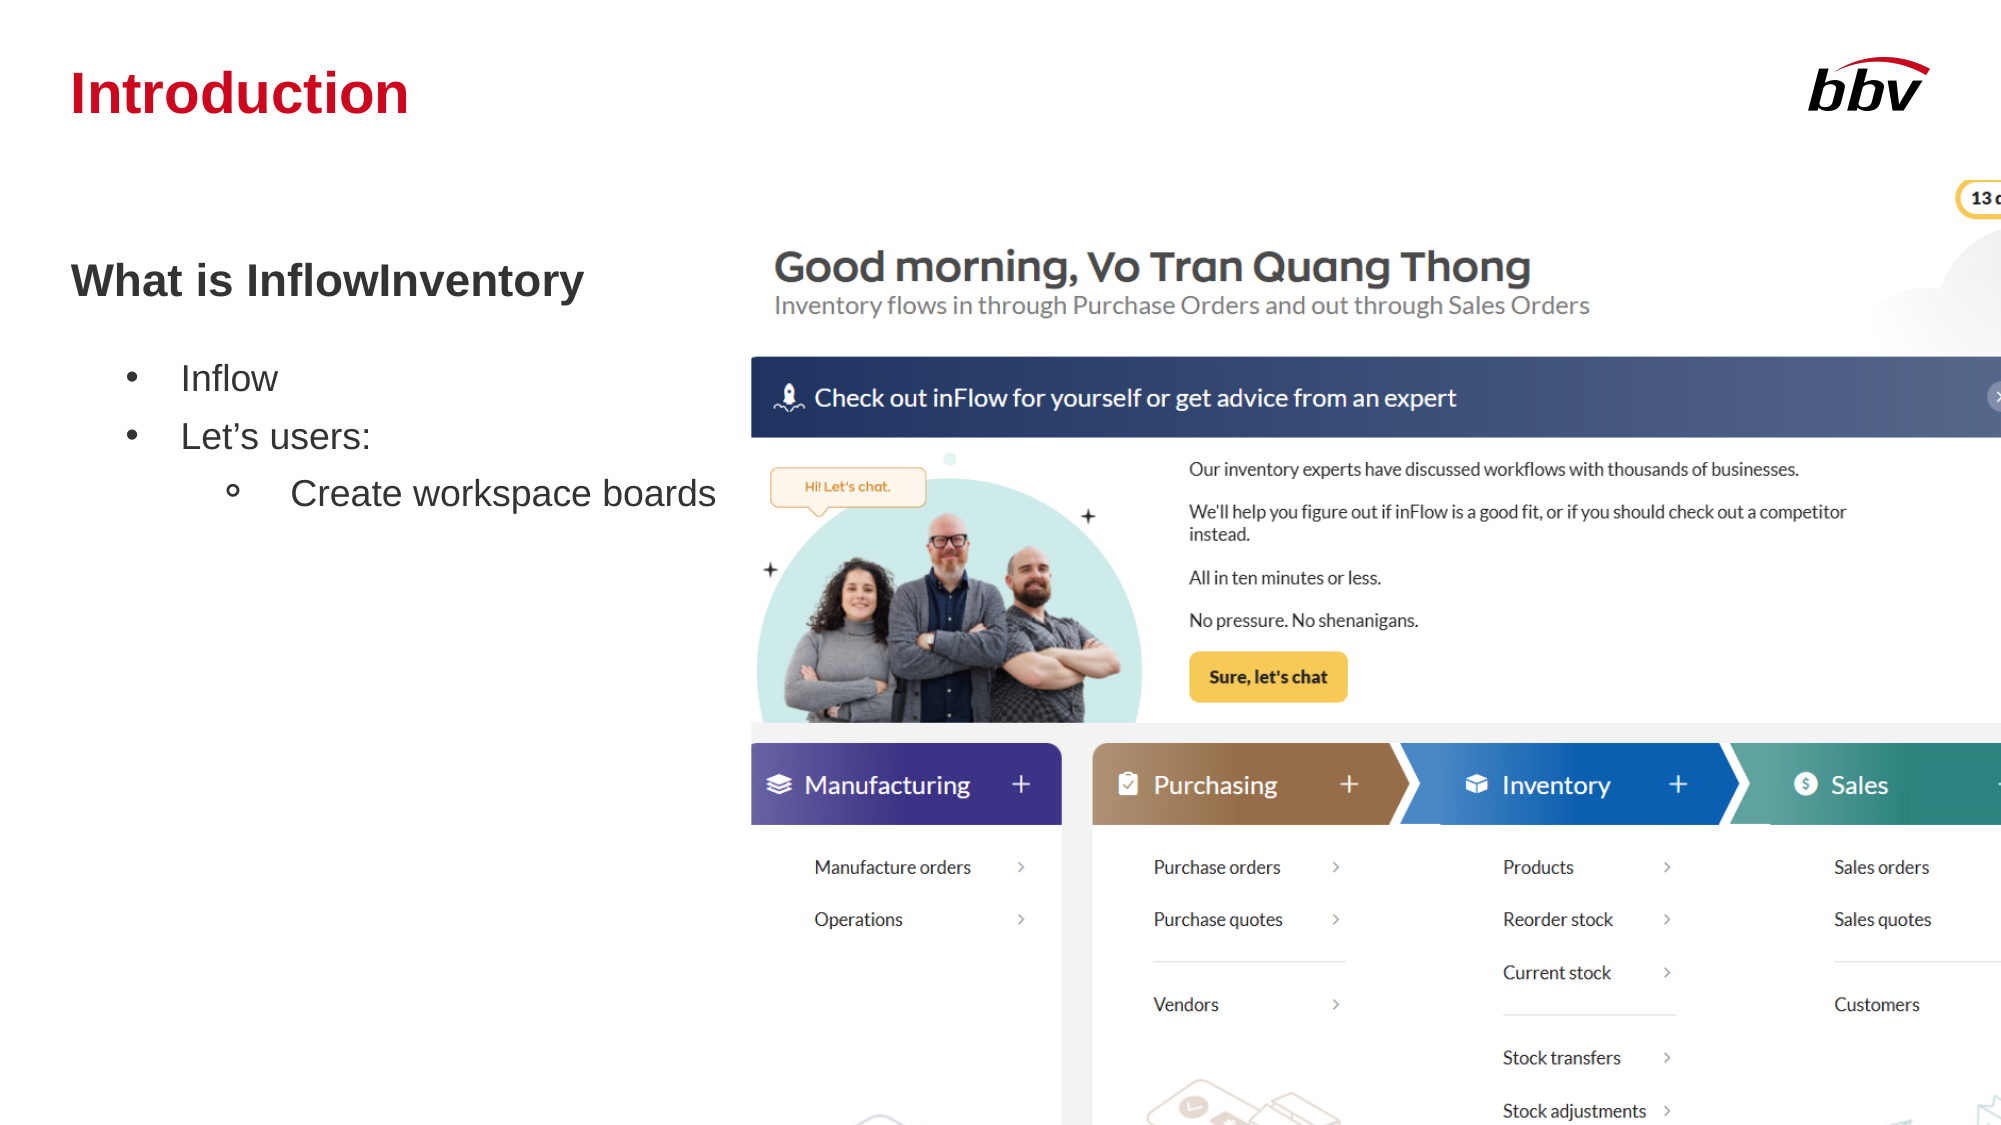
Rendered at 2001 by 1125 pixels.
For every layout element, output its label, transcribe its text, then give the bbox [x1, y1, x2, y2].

title Introduction [70, 0, 1666, 181]
picture [751, 179, 2001, 1125]
picture [1808, 57, 1930, 111]
list What is InflowInventory [70, 250, 746, 307]
list Inflow Let’s users: Create workspace boards [70, 354, 746, 1055]
